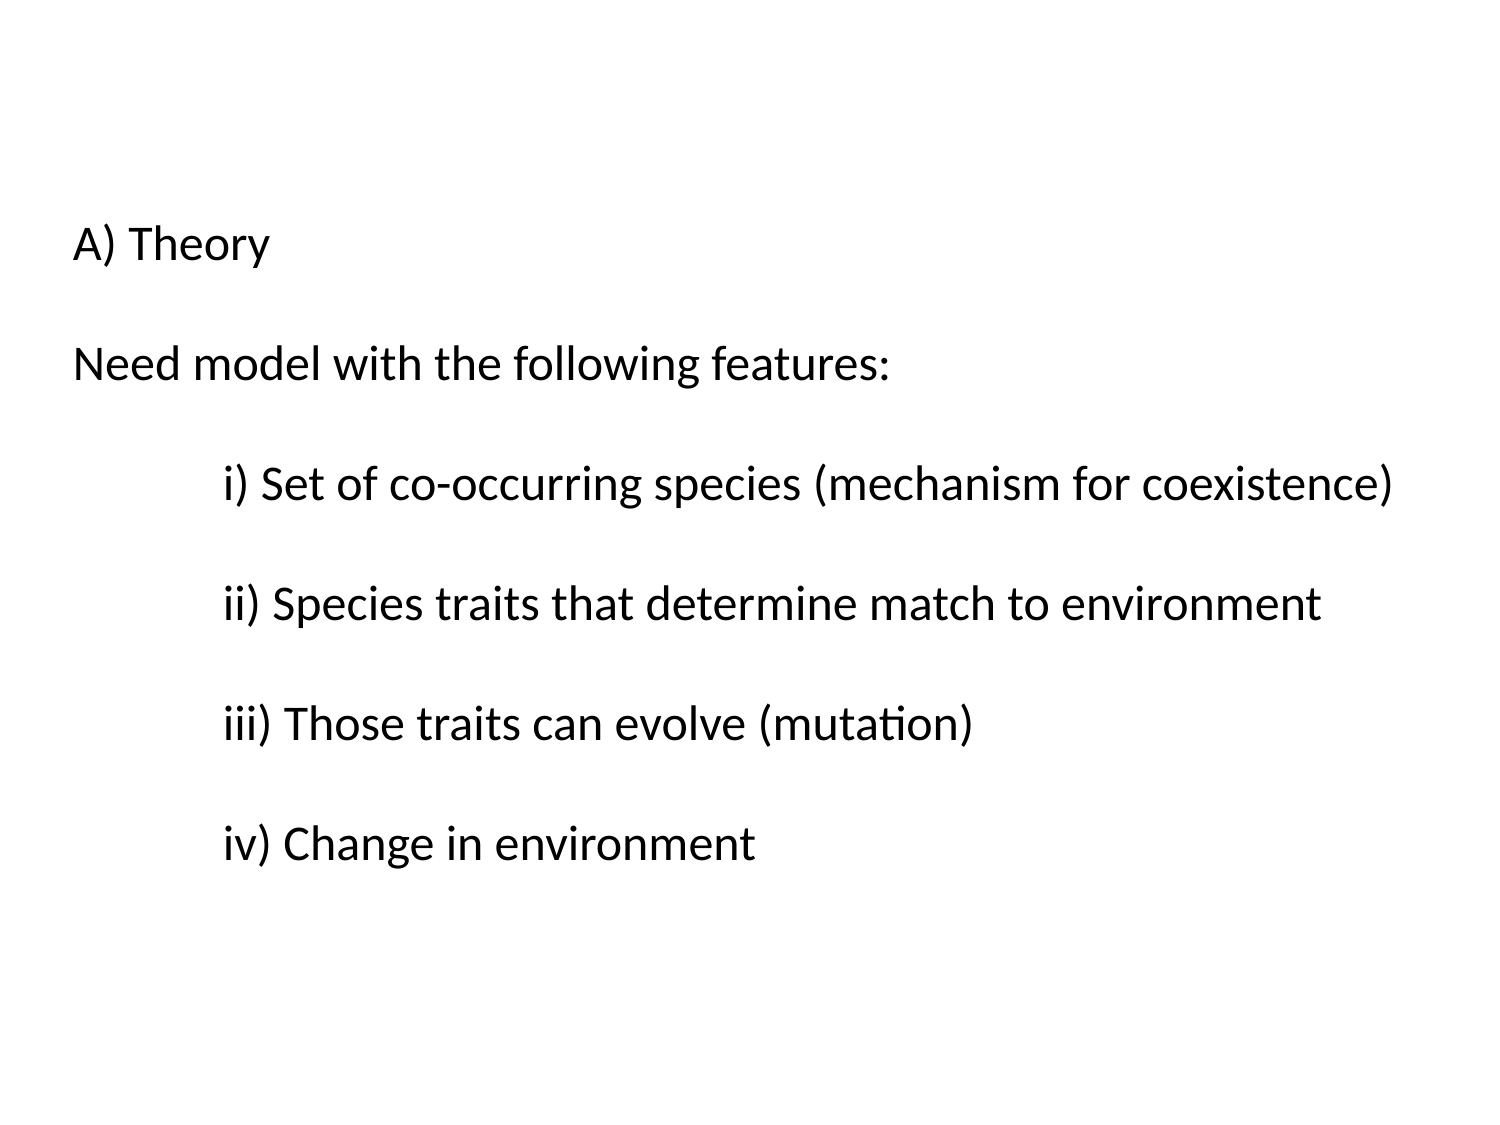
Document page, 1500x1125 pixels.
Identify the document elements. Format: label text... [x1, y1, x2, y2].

text_box A) Theory Need model with the following features: i) Set of co-occurring species (mechanism for coexistence) ii) Species traits that determine match to environment iii) Those traits can evolve (mutation) iv) Change in environment [58, 203, 1410, 878]
